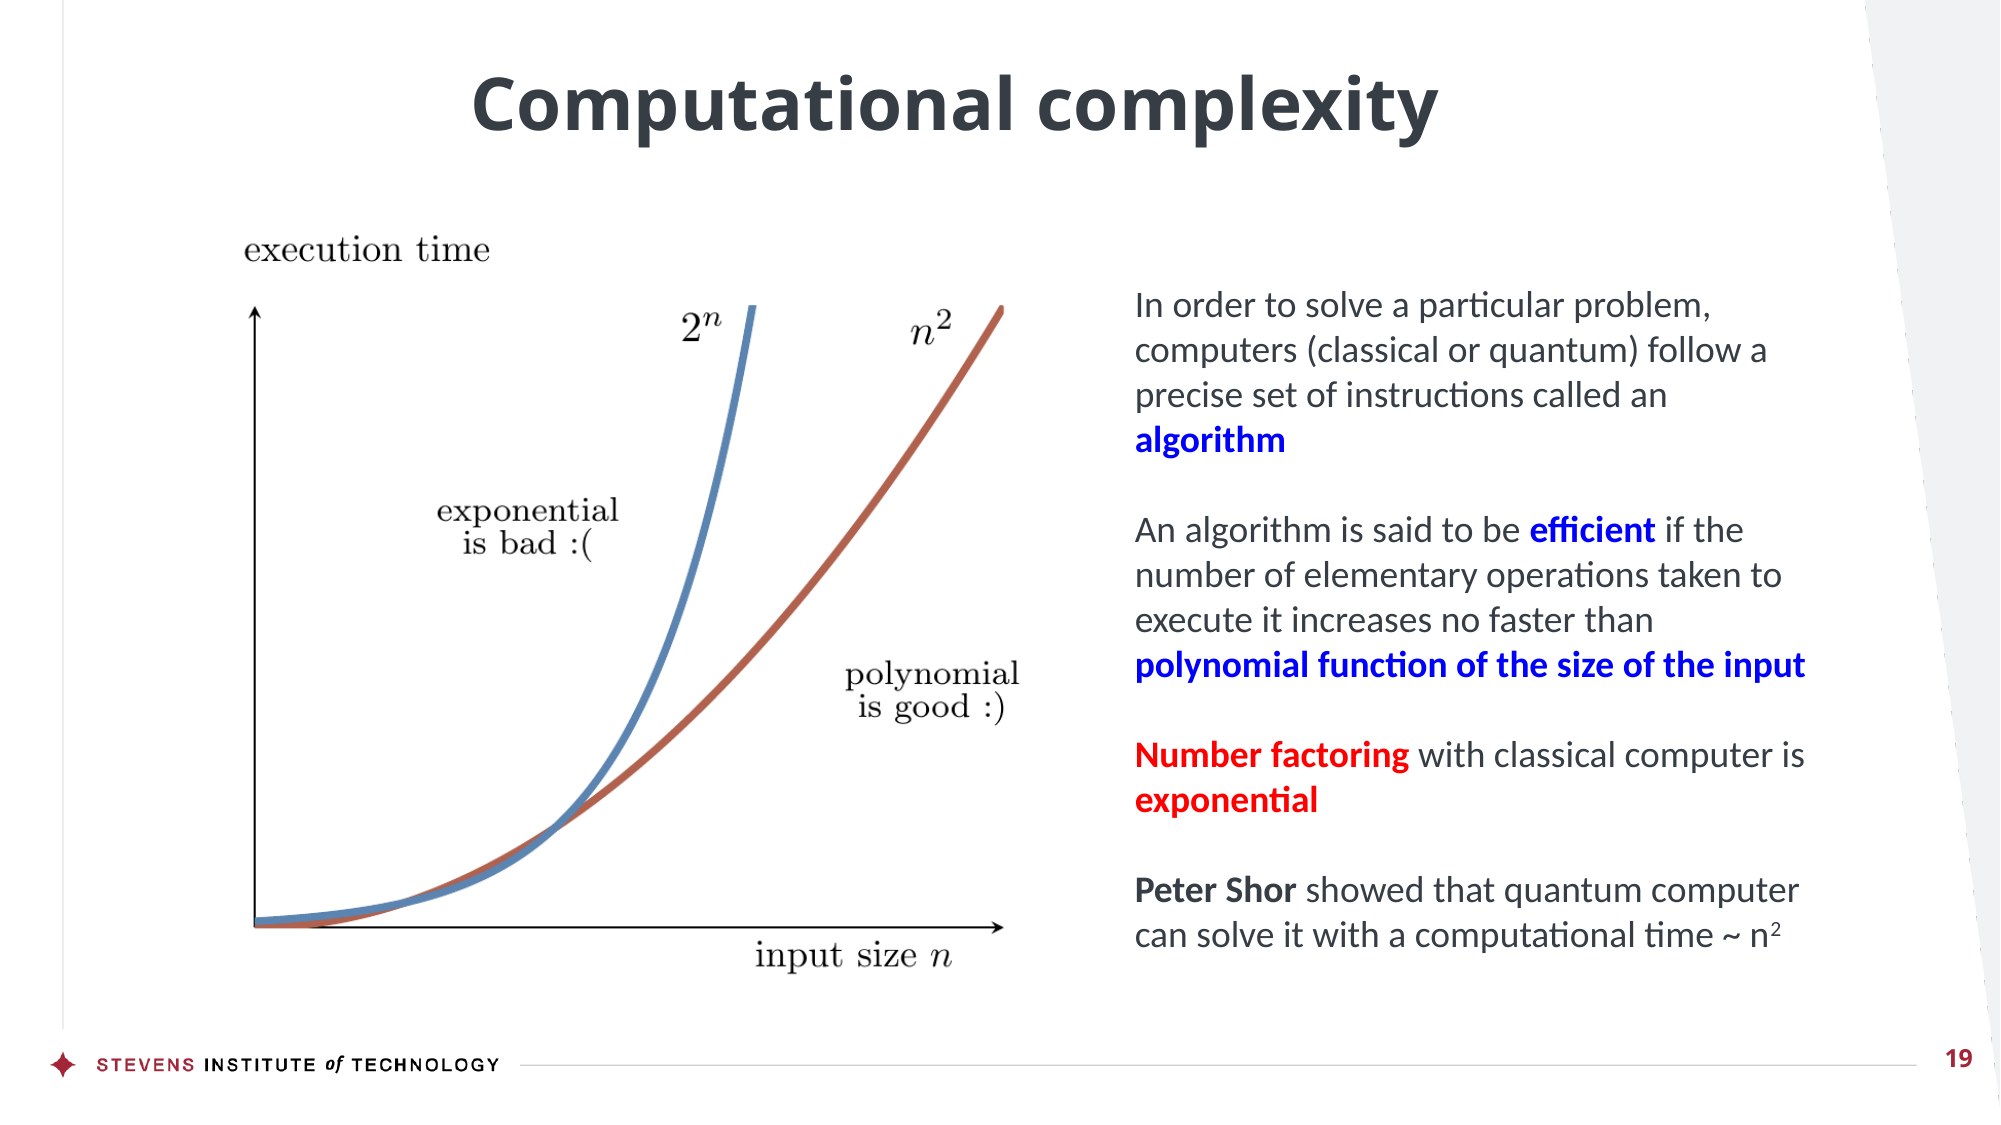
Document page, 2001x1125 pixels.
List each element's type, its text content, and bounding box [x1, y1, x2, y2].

title Computational complexity [106, 59, 1804, 181]
text_box In order to solve a particular problem, computers (classical or quantum) follow a precise set of instructions called an algorithm An algorithm is said to be efficient if the number of elementary operations taken to execute it increases no faster than polynomial function of the size of the input Number factoring with classical computer is exponential Peter Shor showed that quantum computer can solve it with a computational time ~ n2 [1120, 272, 1824, 963]
slide_number 19 [1538, 1029, 1988, 1090]
picture [229, 221, 1036, 989]
